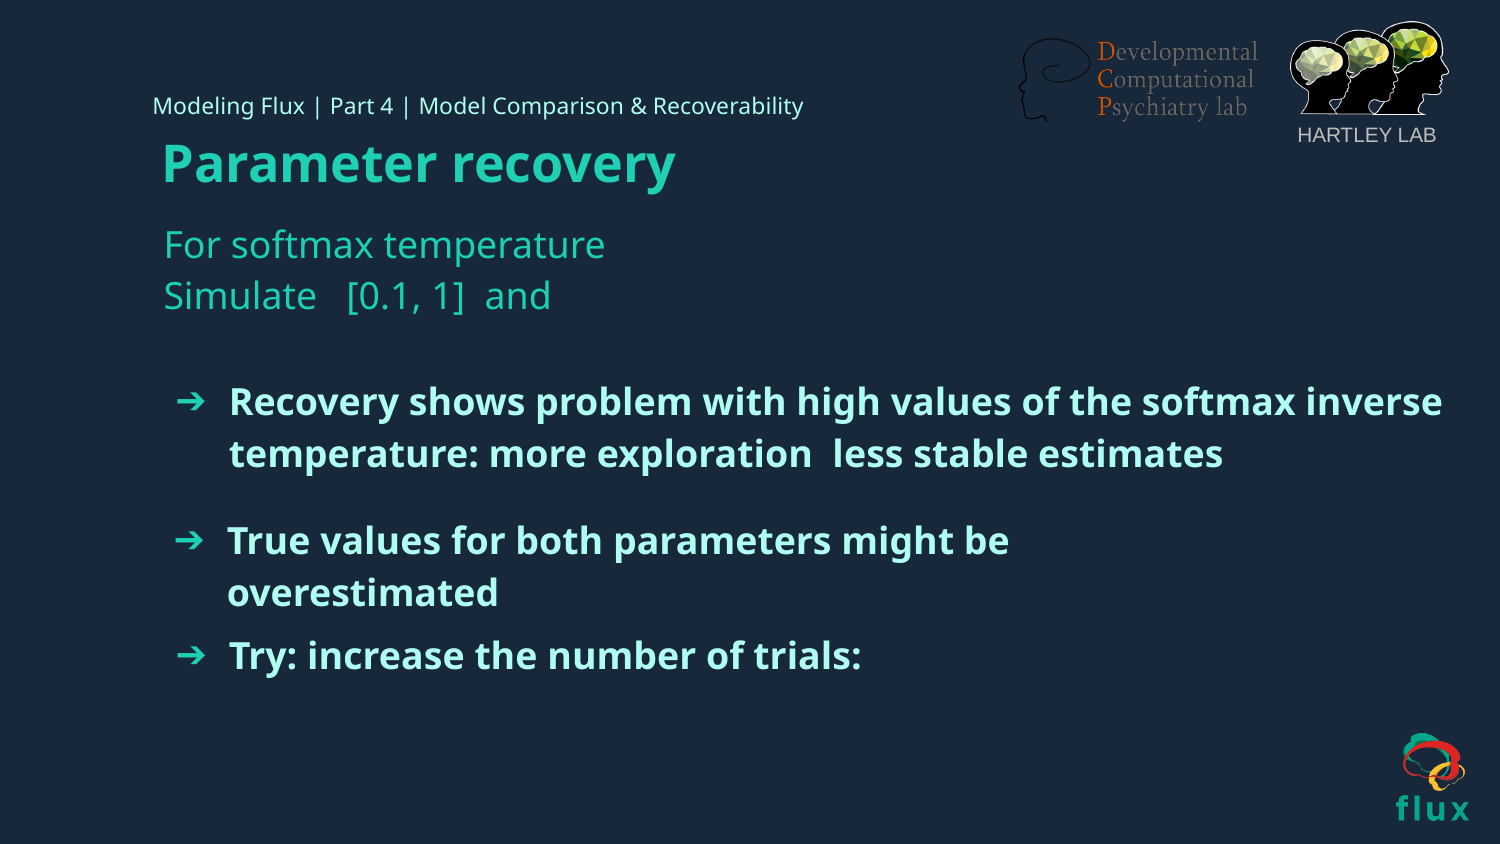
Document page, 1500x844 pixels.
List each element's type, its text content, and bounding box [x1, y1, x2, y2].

picture [1014, 38, 1244, 124]
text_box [1244, 20, 1490, 156]
picture [1390, 728, 1471, 823]
text_box True values for both parameters might be overestimated [136, 495, 1278, 629]
text_box Modeling Flux | Part 4 | Model Comparison & Recoverability [137, 78, 1118, 134]
title Parameter recovery [146, 132, 1245, 272]
